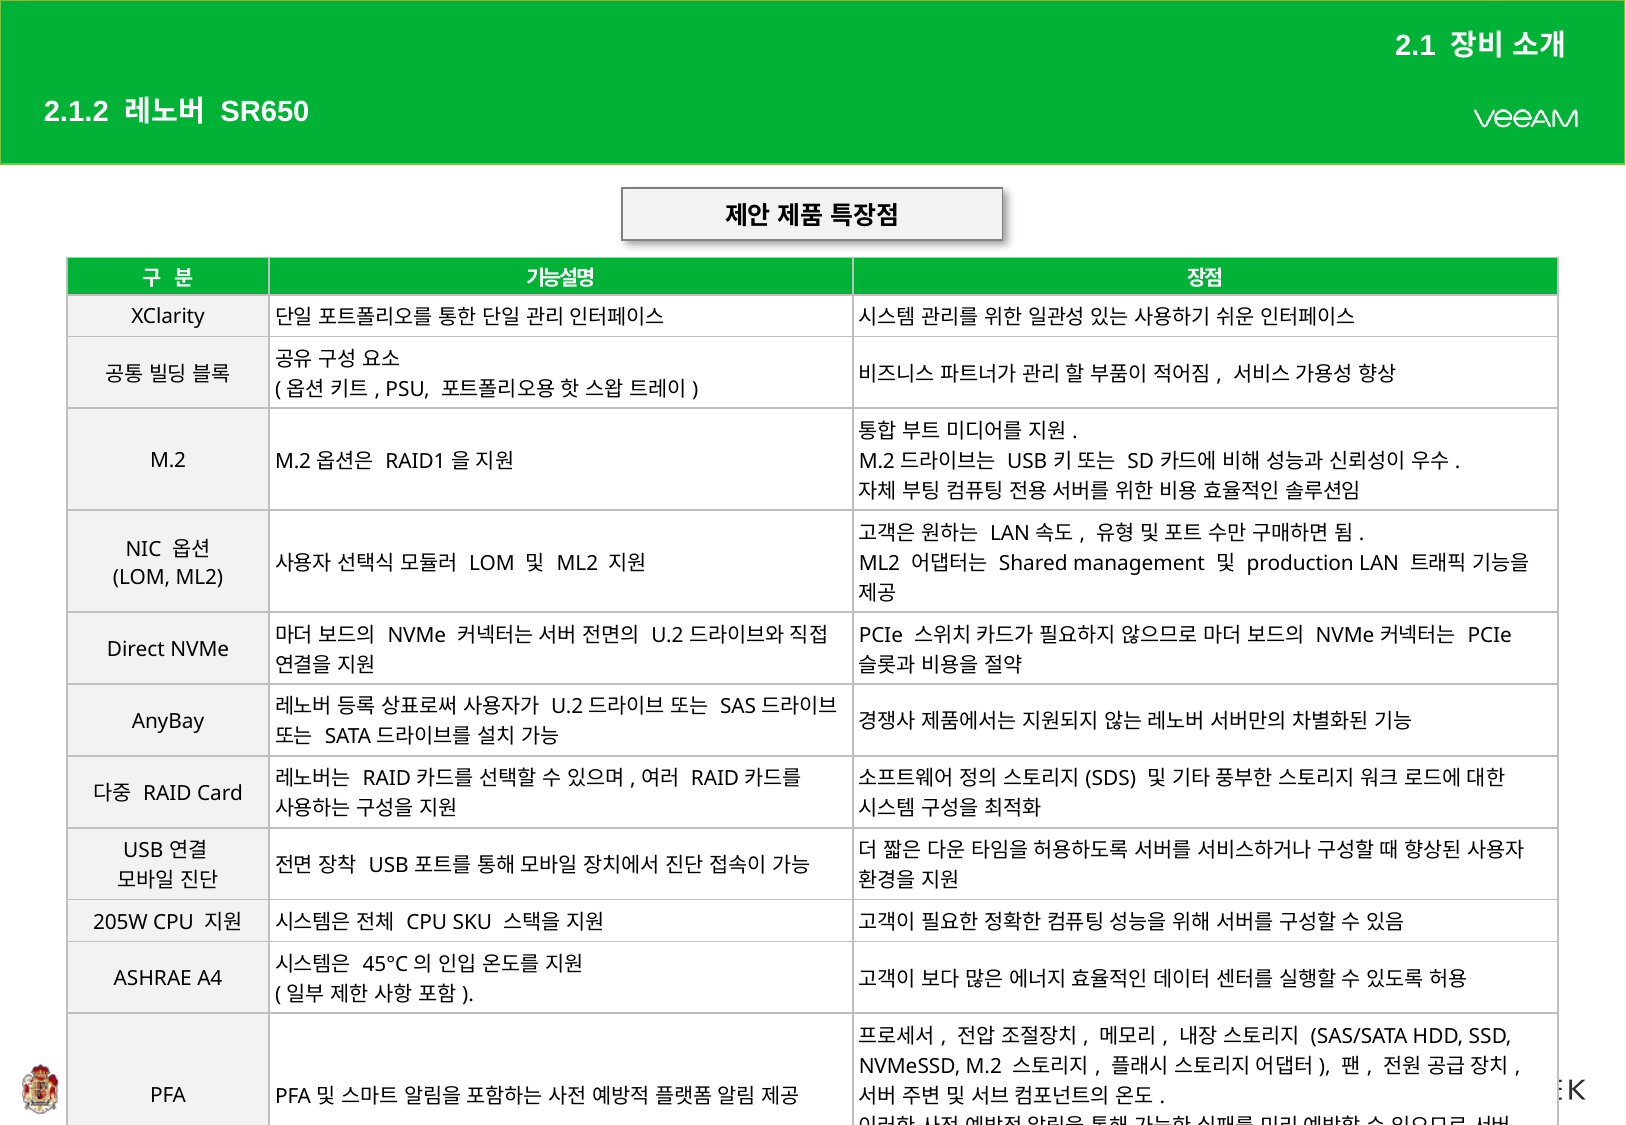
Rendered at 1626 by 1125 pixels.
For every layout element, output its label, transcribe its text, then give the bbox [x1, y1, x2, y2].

table_cell XClarity [68, 296, 268, 336]
table_cell 경쟁사 제품에서는 지원되지 않는 레노버 서버만의 차별화된 기능 [854, 685, 1557, 755]
table_cell 다중 RAID Card [68, 757, 268, 827]
table_cell 205W CPU 지원 [68, 900, 268, 941]
table_cell M.2옵션은 RAID1을 지원 [270, 409, 852, 509]
table_cell 전면 장착 USB포트를 통해 모바일 장치에서 진단 접속이 가능 [270, 829, 852, 899]
slide_number 20 [778, 1063, 847, 1105]
table_cell 공유 구성 요소 (옵션 키트, PSU, 포트폴리오용 핫 스왑 트레이) [270, 337, 852, 407]
table_cell 프로세서, 전압 조절장치, 메모리, 내장 스토리지 (SAS/SATA HDD, SSD, NVMeSSD, M.2 스토리지, 플래시 스토리지 어댑터), 팬, 전원 공급 장치, 서버 주변 및 서브 컴포넌트의 온도. 이러한 사전 예방적 알림을 통해 가능한 실패를 미리 예방할 수 있으므로 서버 가동 시간과 애플리케이션 가용성을 높일 수 있음 [854, 1014, 1557, 1125]
list 2.1 장비 소개 [862, 16, 1582, 76]
picture [1559, 1074, 1586, 1105]
table_header 장점 [854, 258, 1557, 294]
table_cell 레노버는 RAID카드를 선택할 수 있으며,여러 RAID카드를 사용하는 구성을 지원 [270, 757, 852, 827]
table_cell 고객이 필요한 정확한 컴퓨팅 성능을 위해 서버를 구성할 수 있음 [854, 900, 1557, 941]
table_cell 고객이 보다 많은 에너지 효율적인 데이터 센터를 실행할 수 있도록 허용 [854, 942, 1557, 1012]
table_cell PCIe 스위치 카드가 필요하지 않으므로 마더 보드의 NVMe커넥터는 PCIe 슬롯과 비용을 절약 [854, 613, 1557, 683]
text_box 제안 제품 특장점 [621, 187, 1004, 241]
table_cell PFA및 스마트 알림을 포함하는 사전 예방적 플랫폼 알림 제공 [270, 1014, 852, 1125]
table_header 구 분 [68, 258, 268, 294]
table_cell Direct NVMe [68, 613, 268, 683]
picture [1465, 100, 1586, 136]
table_cell 시스템은 45°C의 인입 온도를 지원 (일부 제한 사항 포함). [270, 942, 852, 1012]
table_cell 더 짧은 다운 타임을 허용하도록 서버를 서비스하거나 구성할 때 향상된 사용자 환경을 지원 [854, 829, 1557, 899]
table_cell M.2 [68, 409, 268, 509]
table_cell AnyBay [68, 685, 268, 755]
table_cell 시스템 관리를 위한 일관성 있는 사용하기 쉬운 인터페이스 [854, 296, 1557, 336]
table_cell 통합 부트 미디어를 지원. M.2드라이브는 USB키 또는 SD카드에 비해 성능과 신뢰성이 우수. 자체 부팅 컴퓨팅 전용 서버를 위한 비용 효율적인 솔루션임 [854, 409, 1557, 509]
table_cell PFA [68, 1014, 268, 1125]
table_cell 레노버 등록 상표로써 사용자가 U.2드라이브 또는 SAS드라이브 또는 SATA드라이브를 설치 가능 [270, 685, 852, 755]
table_cell ASHRAE A4 [68, 942, 268, 1012]
table_cell 공통 빌딩 블록 [68, 337, 268, 407]
table_cell 사용자 선택식 모듈러 LOM 및 ML2 지원 [270, 511, 852, 611]
table_cell 시스템은 전체 CPU SKU 스택을 지원 [270, 900, 852, 941]
table_cell 비즈니스 파트너가 관리 할 부품이 적어짐, 서비스 가용성 향상 [854, 337, 1557, 407]
table_cell 마더 보드의 NVMe 커넥터는 서버 전면의 U.2드라이브와 직접 연결을 지원 [270, 613, 852, 683]
title 2.1.2 레노버 SR650 [28, 88, 989, 136]
table_cell 소프트웨어 정의 스토리지(SDS) 및 기타 풍부한 스토리지 워크 로드에 대한 시스템 구성을 최적화 [854, 757, 1557, 827]
table_cell USB연결 모바일 진단 [68, 829, 268, 899]
picture [22, 1064, 66, 1115]
table_header 기능설명 [270, 258, 852, 294]
table_cell 고객은 원하는 LAN속도, 유형 및 포트 수만 구매하면 됨. ML2 어댑터는 Shared management 및 production LAN 트래픽 기능을 제공 [854, 511, 1557, 611]
table_cell 단일 포트폴리오를 통한 단일 관리 인터페이스 [270, 296, 852, 336]
table_cell NIC 옵션 (LOM, ML2) [68, 511, 268, 611]
